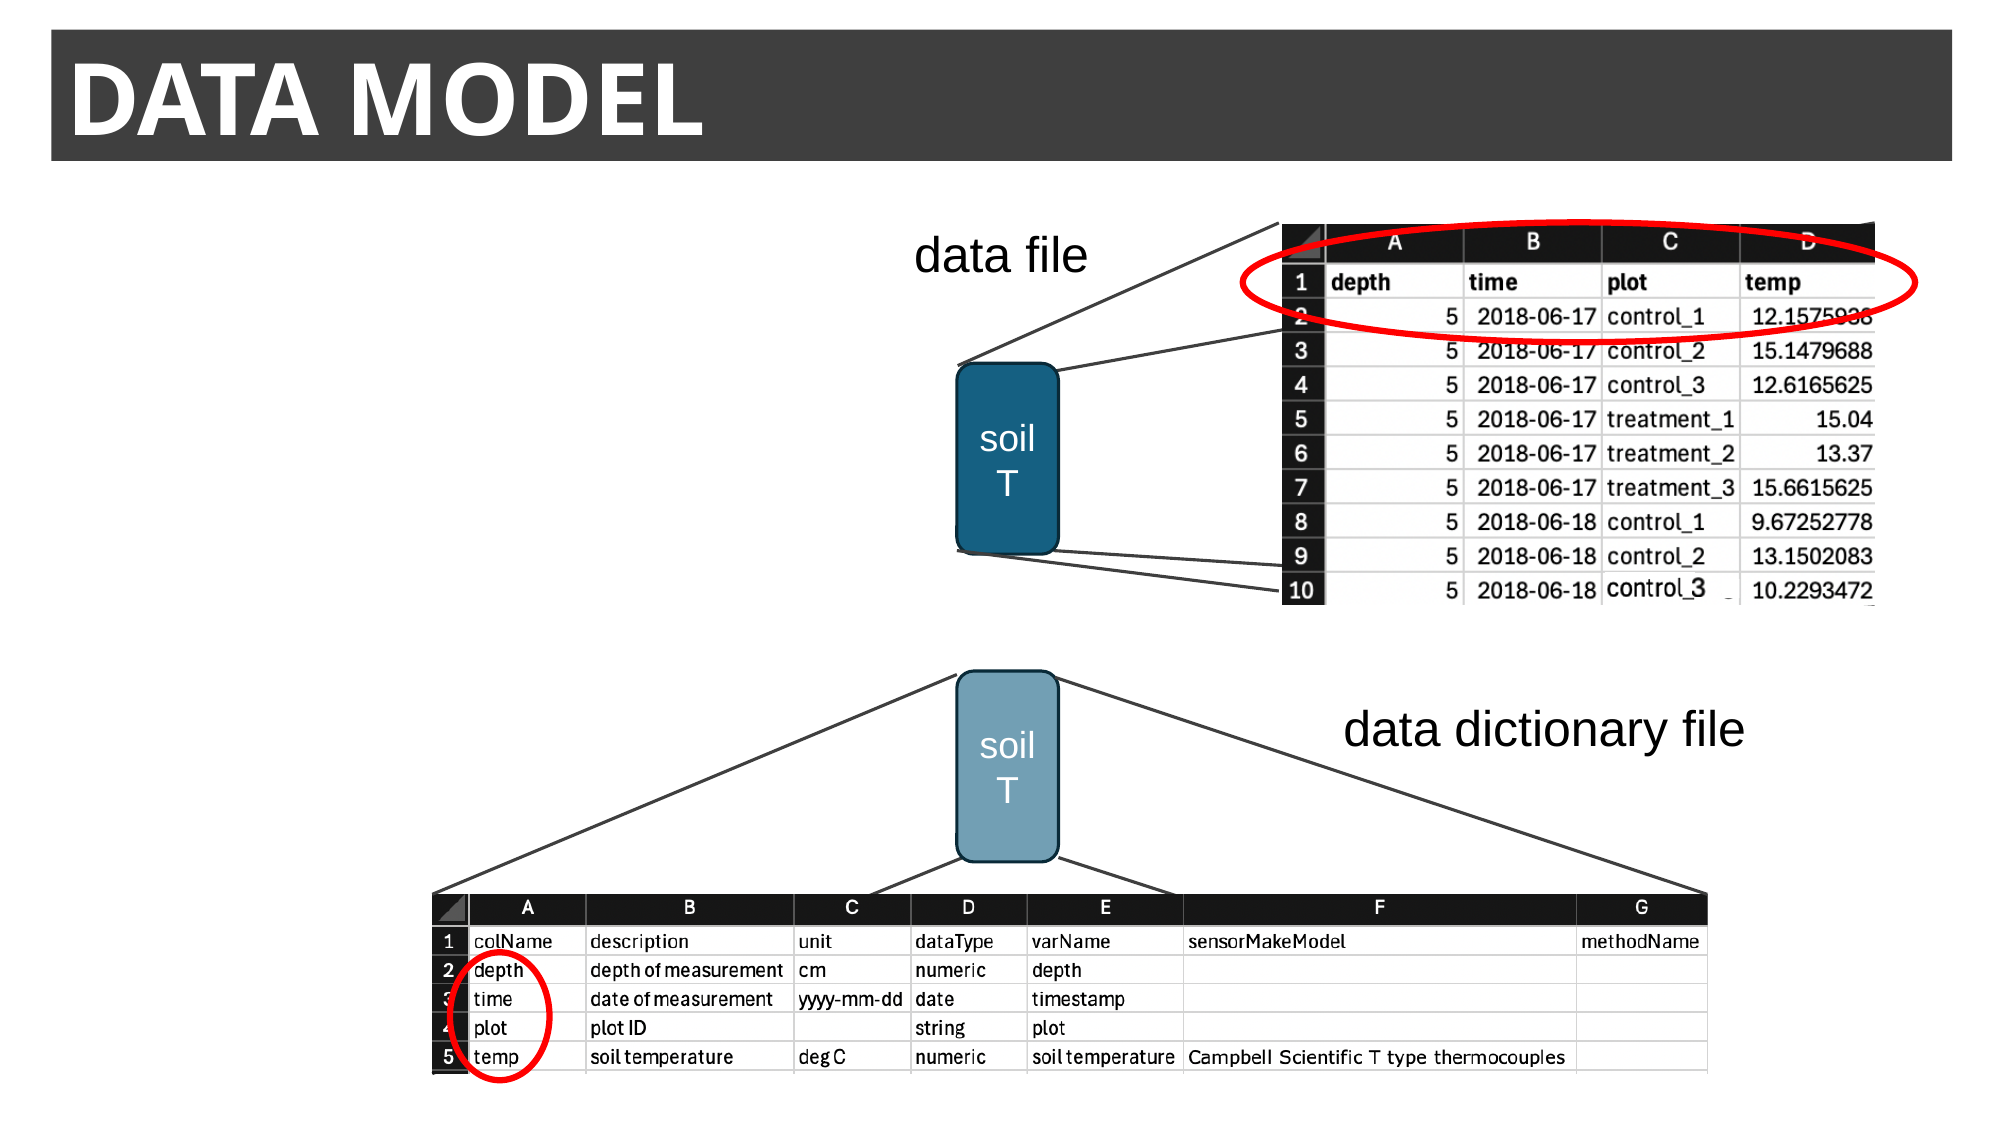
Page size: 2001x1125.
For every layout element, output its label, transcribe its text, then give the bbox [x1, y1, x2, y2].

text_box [1053, 222, 1876, 372]
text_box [957, 222, 1280, 367]
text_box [1281, 223, 1876, 605]
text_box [958, 857, 964, 893]
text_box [1054, 676, 1708, 895]
picture [431, 893, 1708, 1075]
text_box data dictionary file [1708, 688, 1780, 764]
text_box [956, 550, 1280, 592]
text_box [476, 1075, 523, 1082]
text_box [1876, 252, 1917, 313]
text_box DATA MODEL [51, 29, 1953, 161]
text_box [431, 673, 958, 895]
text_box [1053, 549, 1281, 605]
text_box soilT [958, 669, 1055, 864]
text_box soilT [955, 367, 1061, 550]
text_box data file [865, 215, 1138, 291]
